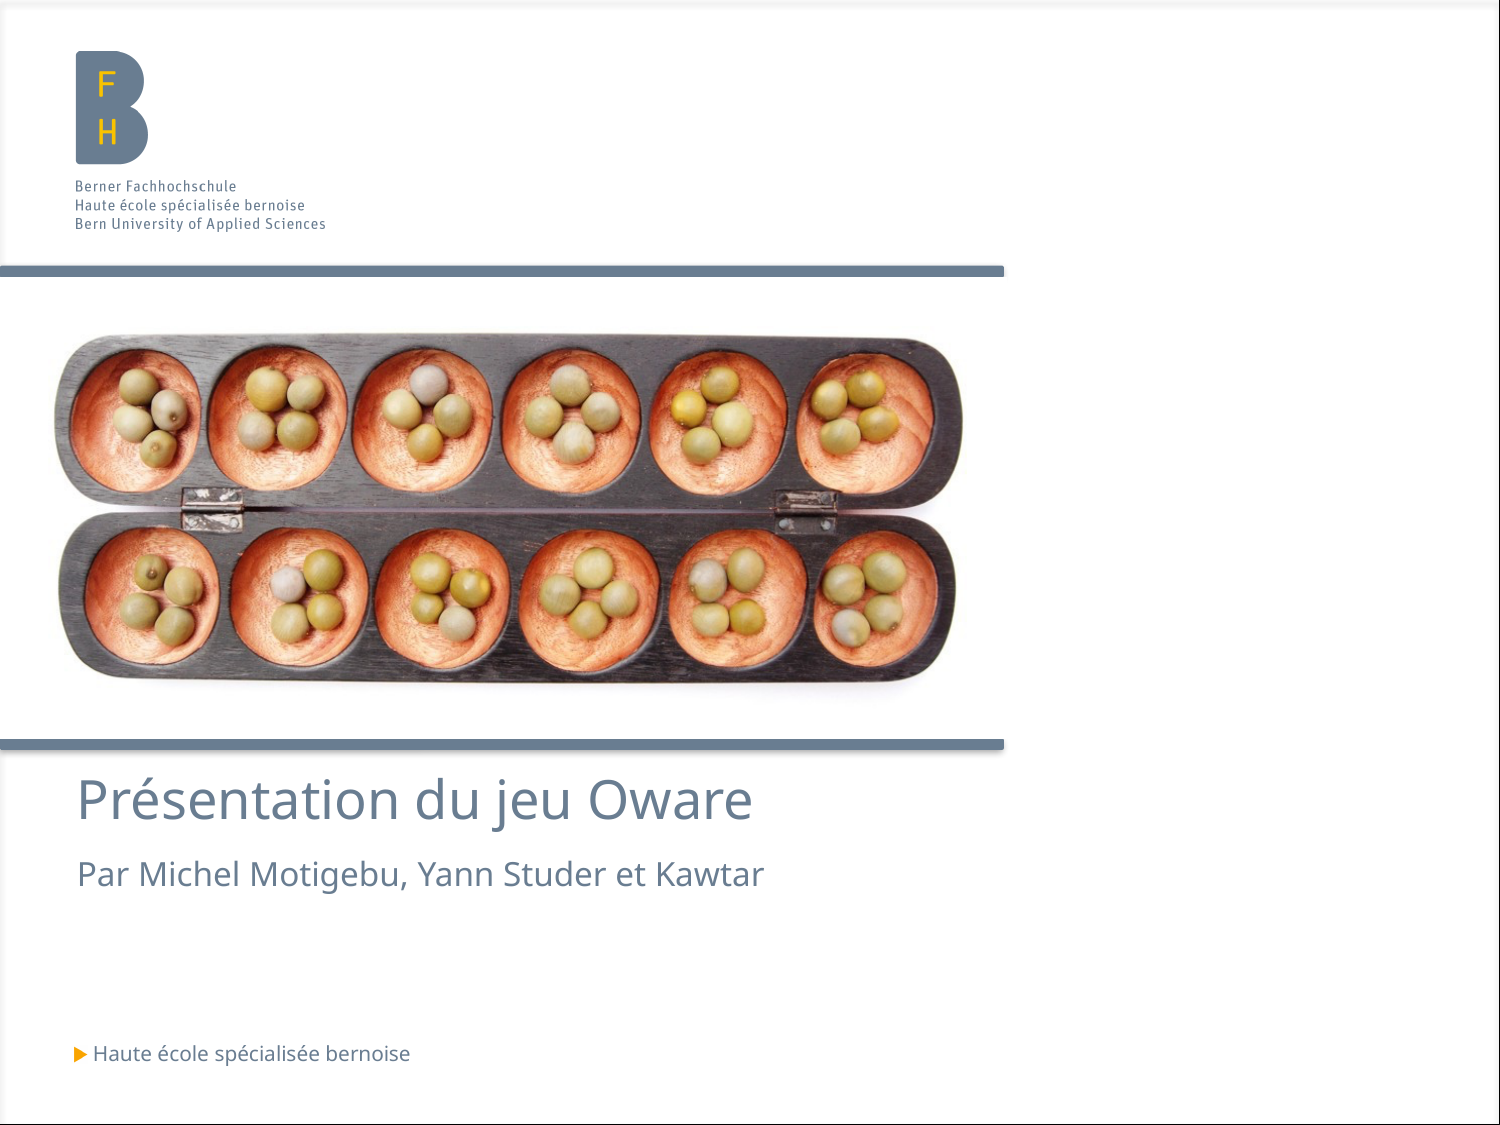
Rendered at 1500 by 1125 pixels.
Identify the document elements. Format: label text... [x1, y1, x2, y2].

picture [74, 51, 326, 233]
title Présentation du jeu Oware [76, 758, 1397, 846]
picture [0, 277, 1007, 739]
subtitle Par Michel Motigebu, Yann Studer et Kawtar [76, 845, 1190, 979]
footer Haute école spécialisée bernoise [78, 1023, 774, 1084]
picture [71, 1045, 78, 1064]
